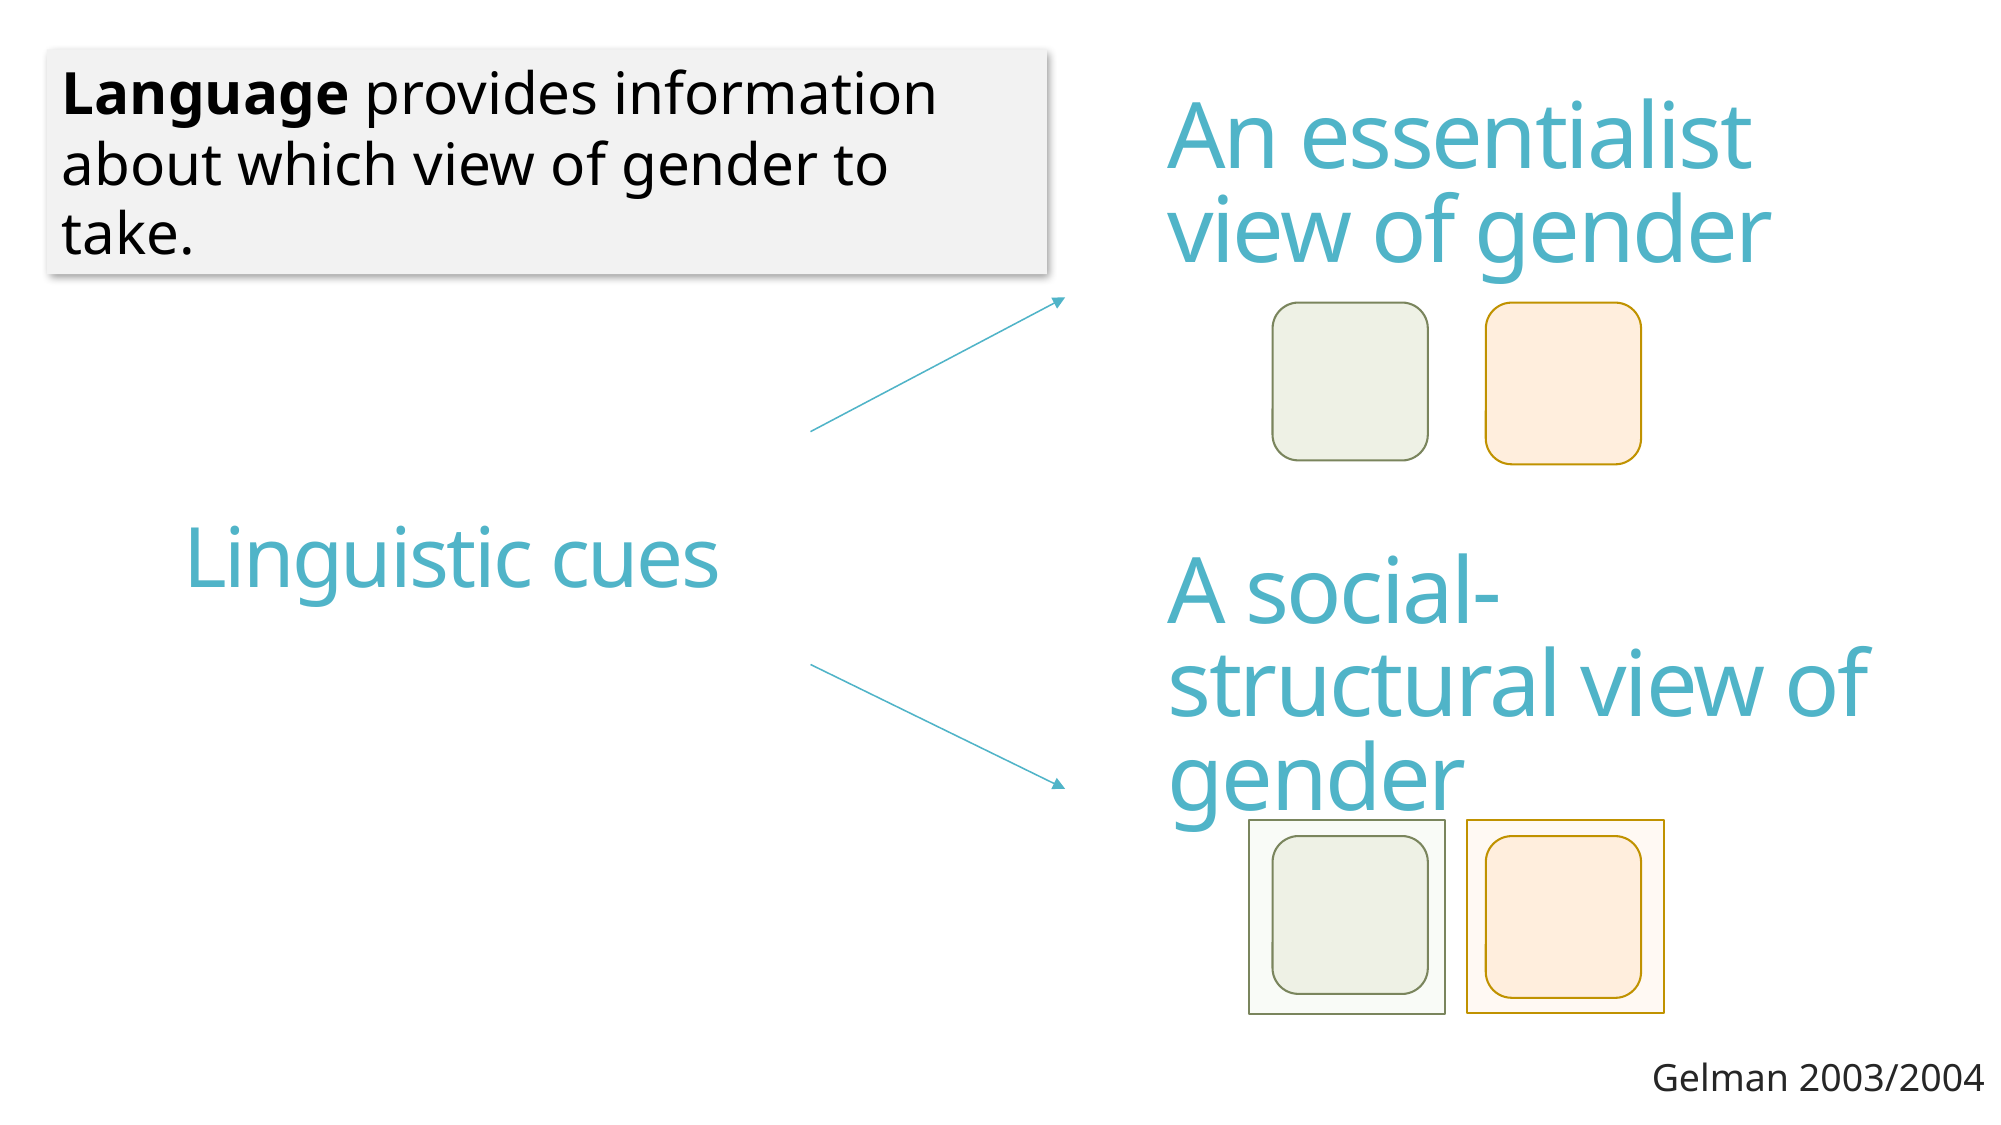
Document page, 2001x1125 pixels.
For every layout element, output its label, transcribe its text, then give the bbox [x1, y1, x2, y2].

text_box An essentialist view of gender [1152, 9, 1895, 365]
text_box [1484, 301, 1643, 466]
text_box Linguistic cues [168, 471, 746, 654]
text_box [1466, 866, 1665, 1014]
text_box [1248, 866, 1446, 1015]
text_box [810, 297, 1066, 432]
text_box [1271, 835, 1429, 995]
text_box Gelman 2003/2004 [1282, 1053, 2000, 1125]
text_box [1484, 835, 1643, 999]
text_box [1271, 301, 1429, 462]
title A social-structural view of gender [1152, 511, 1895, 866]
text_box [810, 664, 1066, 790]
text_box Language provides information about which view of gender to take. [46, 49, 1047, 275]
